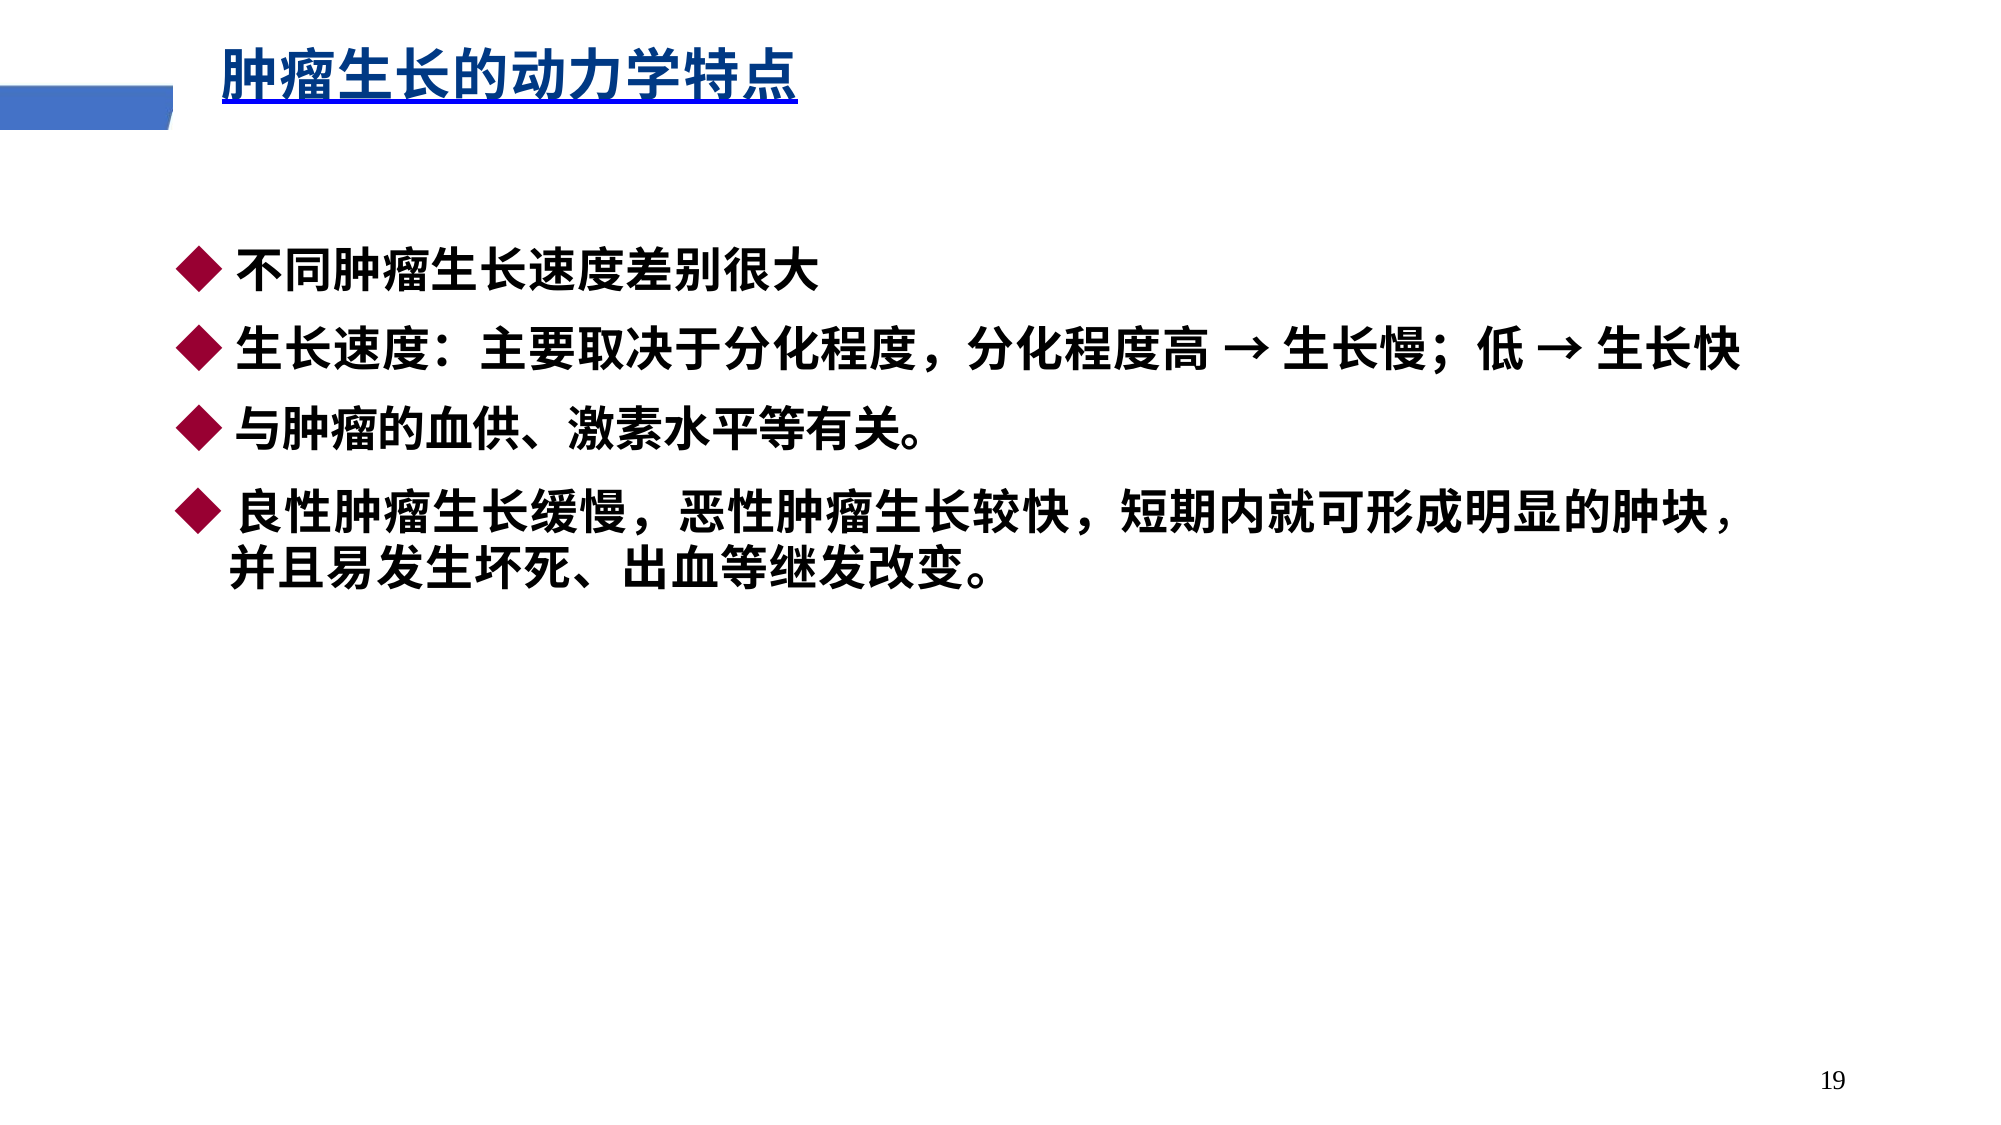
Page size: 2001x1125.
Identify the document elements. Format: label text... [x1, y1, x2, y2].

picture [0, 82, 173, 130]
text_box ◆不同肿瘤生长速度差别很大 ◆生长速度：主要取决于分化程度，分化程度高 → 生长慢；低 → 生长快 ◆与肿瘤的血供、激素水平等有关。 ◆良性肿瘤生长缓慢，恶性肿瘤生长较快，短期内就可形成明显的肿块， 并且易发生坏死、出血等继发改变。 [172, 240, 1758, 599]
text_box 肿瘤生长的动力学特点 [164, 39, 1975, 113]
text_box 19 [1817, 1067, 1846, 1097]
